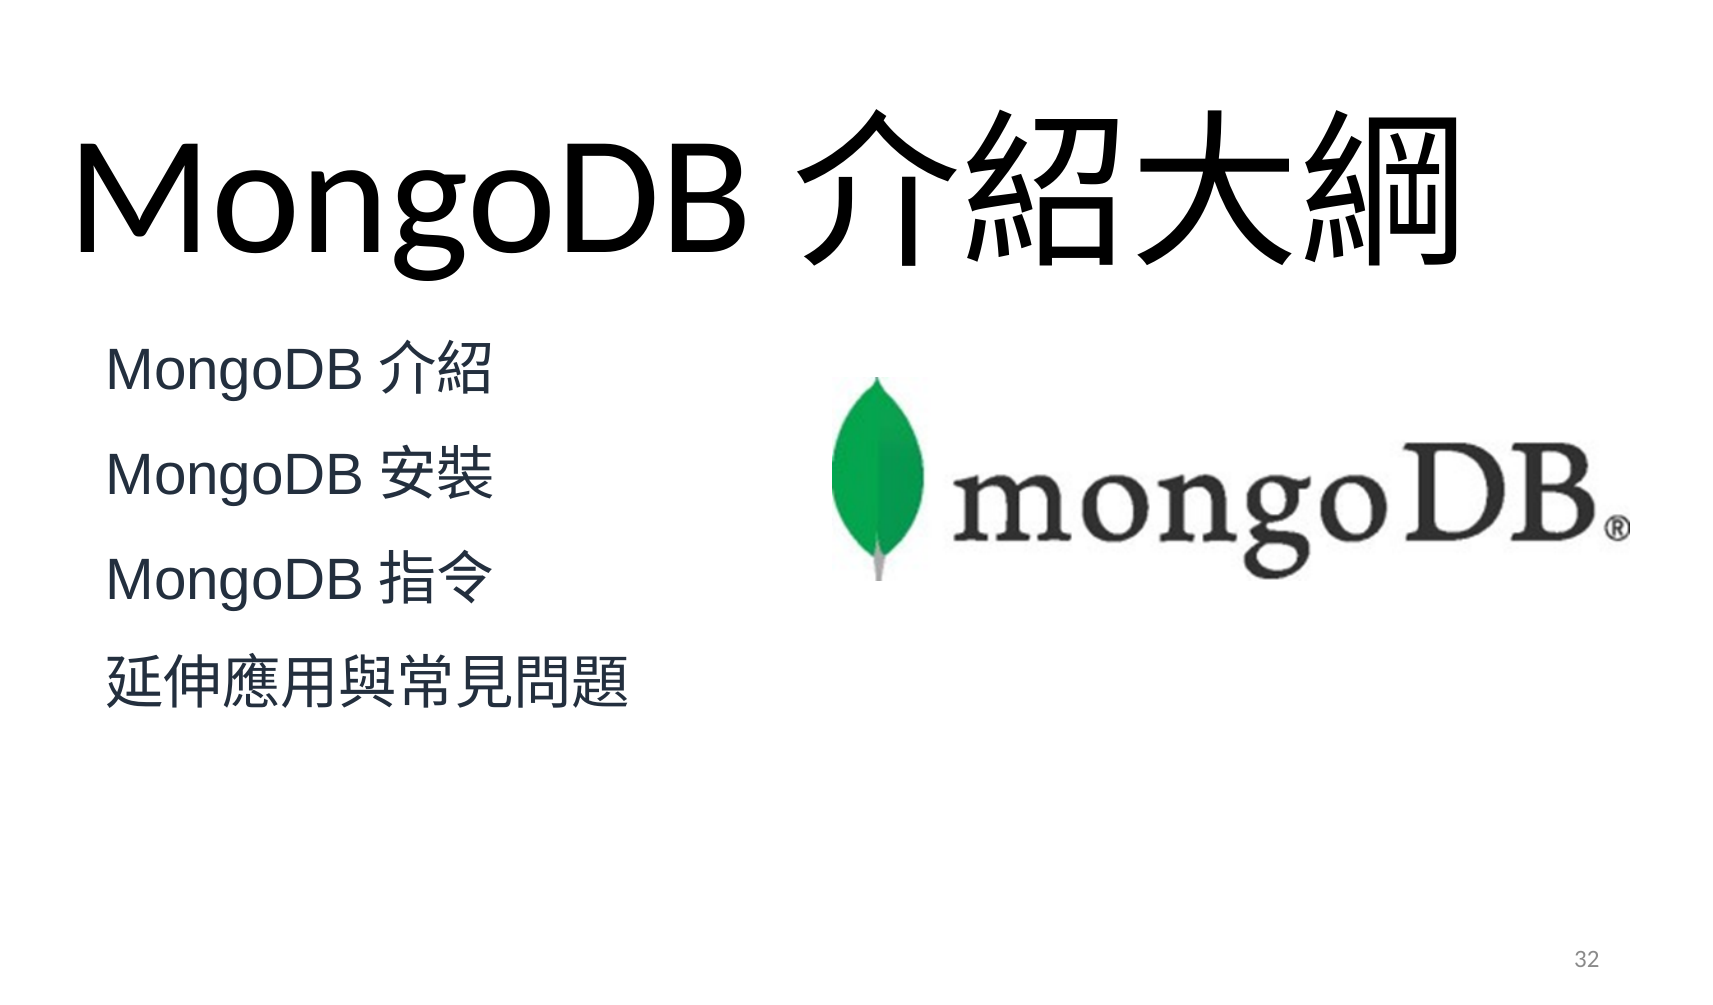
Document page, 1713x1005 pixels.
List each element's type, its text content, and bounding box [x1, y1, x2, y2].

slide_number 32 [1227, 930, 1628, 984]
list MongoDB介紹 MongoDB安裝 MongoDB指令 延伸應用與常見問題 [90, 288, 1597, 961]
title MongoDB介紹大綱 [0, 76, 1536, 231]
picture [832, 377, 1630, 581]
